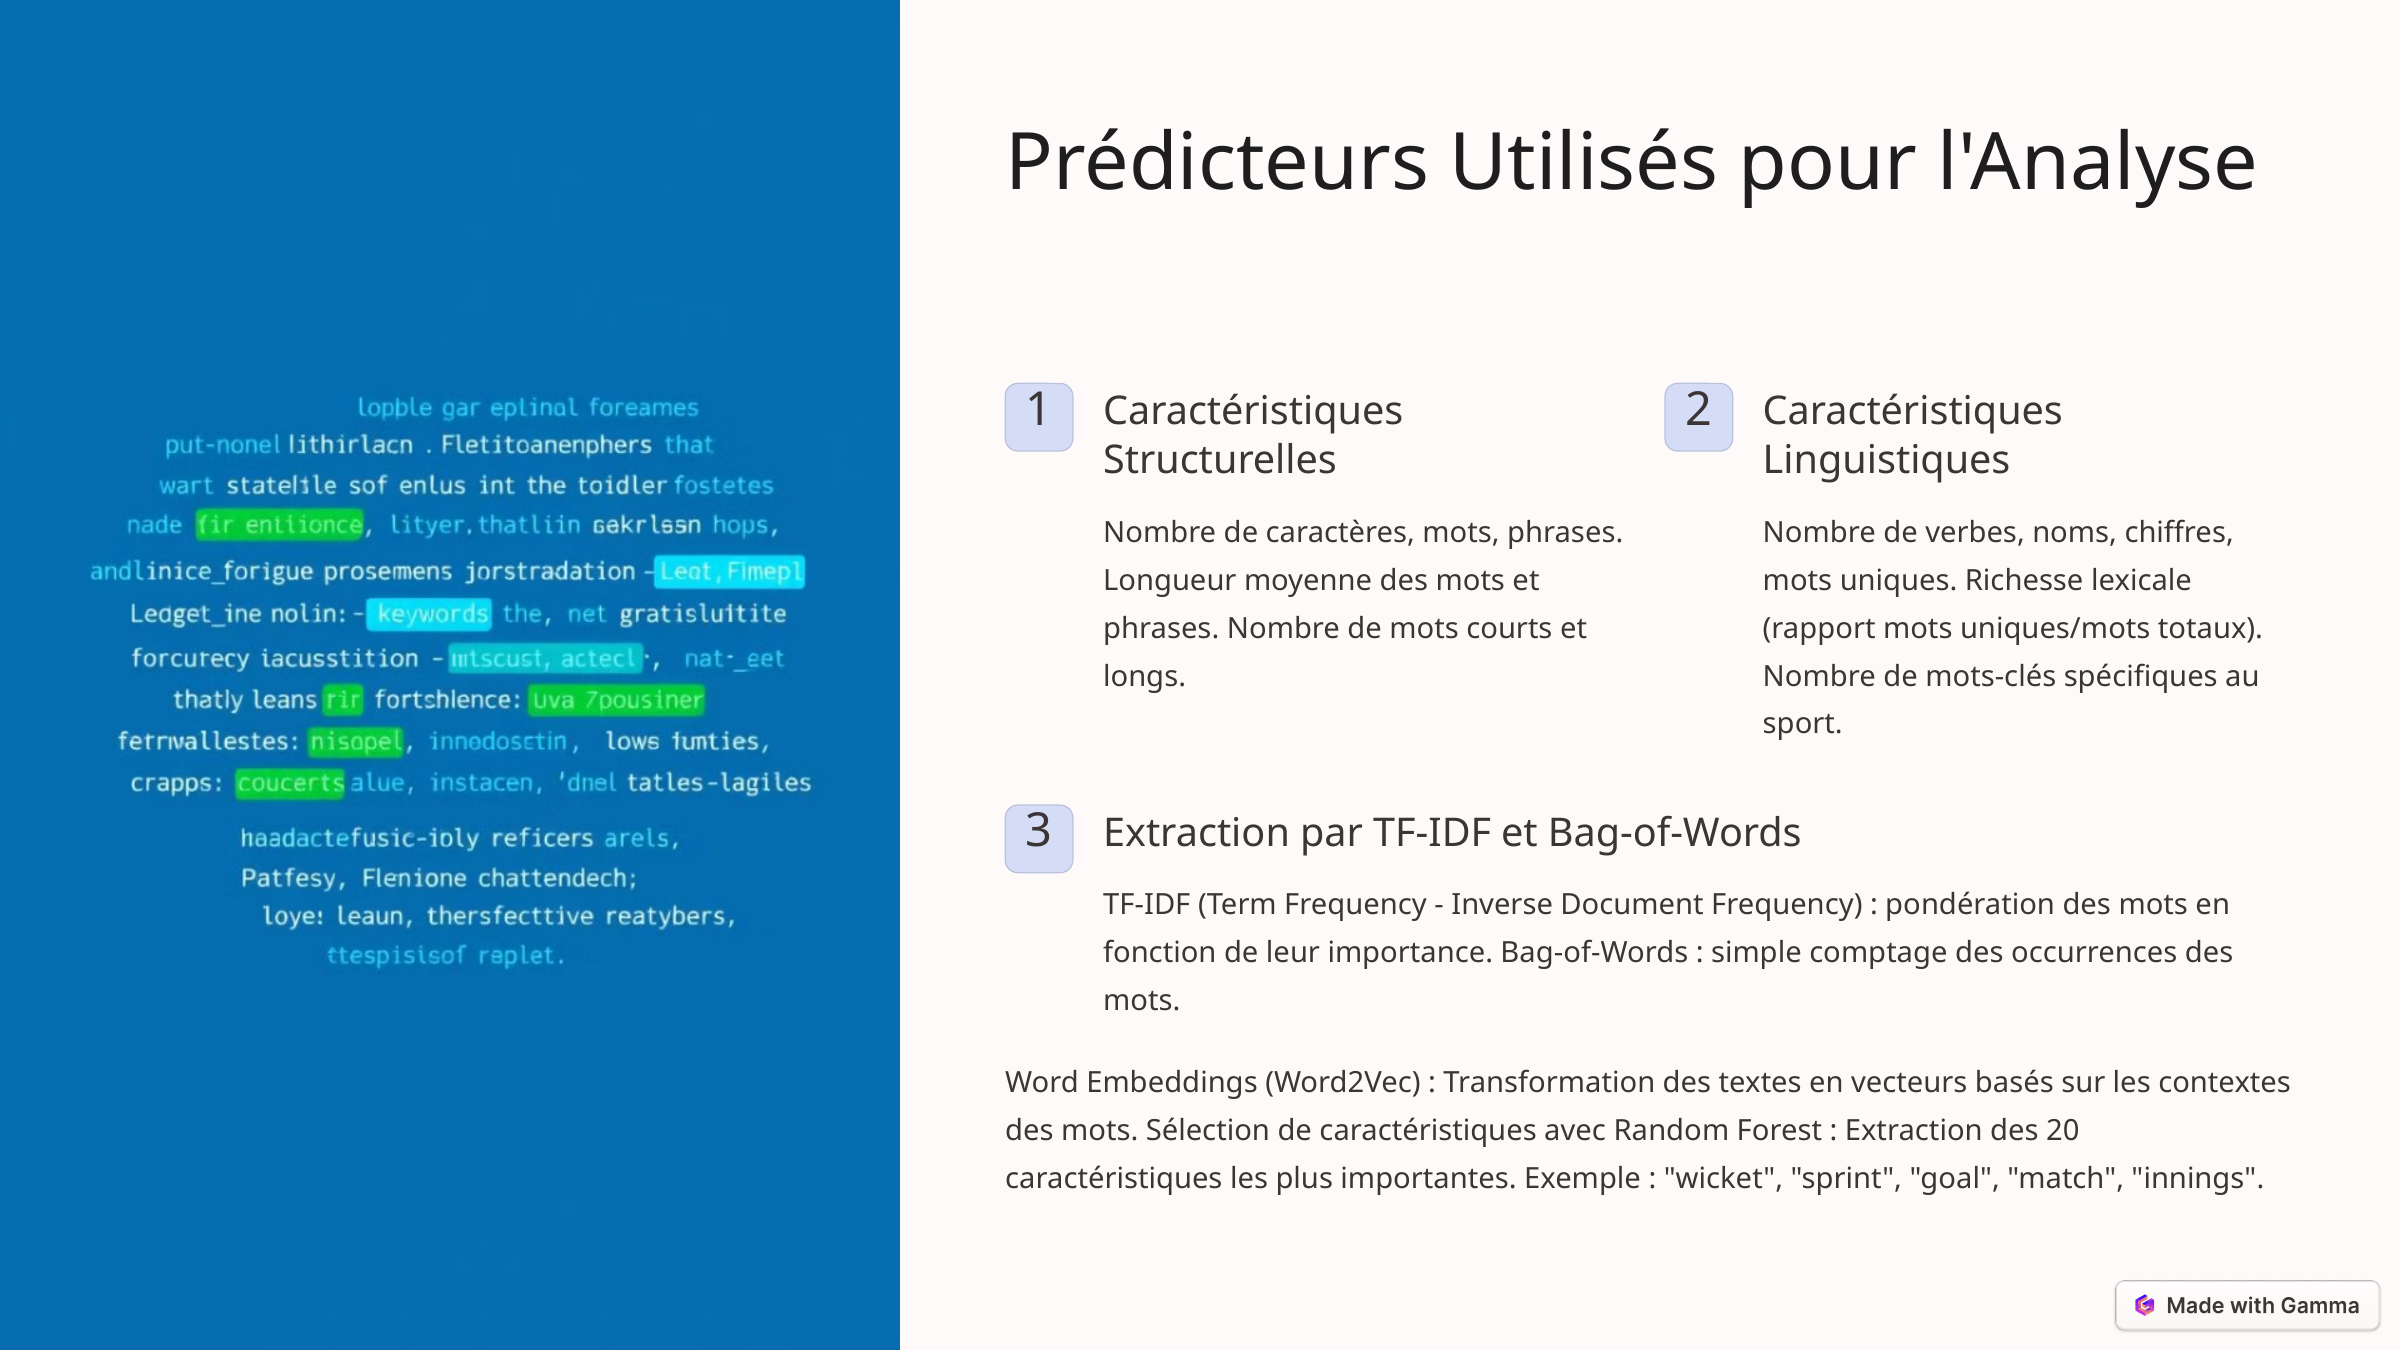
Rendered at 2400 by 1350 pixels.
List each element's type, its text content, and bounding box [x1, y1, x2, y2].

text_box Nombre de caractères, mots, phrases. Longueur moyenne des mots et phrases. Nombre de mots courts et longs. [1103, 500, 1635, 693]
text_box 2 [1675, 387, 1723, 447]
text_box Prédicteurs Utilisés pour l'Analyse [1005, 106, 2295, 305]
text_box Word Embeddings (Word2Vec) : Transformation des textes en vecteurs basés sur les contextes des mots. Sélection de caractéristiques avec Random Forest : Extraction des 20 caractéristiques les plus importantes. Exemple : "wicket", "sprint", "goal", "match", "innings". [1005, 1050, 2295, 1244]
text_box TF-IDF (Term Frequency - Inverse Document Frequency) : pondération des mots en fonction de leur importance. Bag-of-Words : simple comptage des occurrences des mots. [1103, 872, 2295, 1017]
text_box [1664, 383, 1733, 452]
picture [0, 0, 900, 1350]
text_box Nombre de verbes, noms, chiffres, mots uniques. Richesse lexicale (rapport mots uniques/mots totaux). Nombre de mots-clés spécifiques au sport. [1762, 500, 2295, 742]
text_box Caractéristiques Linguistiques [1762, 383, 2295, 483]
text_box [1005, 804, 1073, 873]
text_box 1 [1015, 387, 1063, 447]
text_box Caractéristiques Structurelles [1103, 383, 1635, 483]
picture [2106, 1271, 2389, 1339]
text_box [1005, 383, 1073, 452]
text_box 3 [1015, 809, 1063, 869]
text_box Extraction par TF-IDF et Bag-of-Words [1103, 805, 1867, 855]
